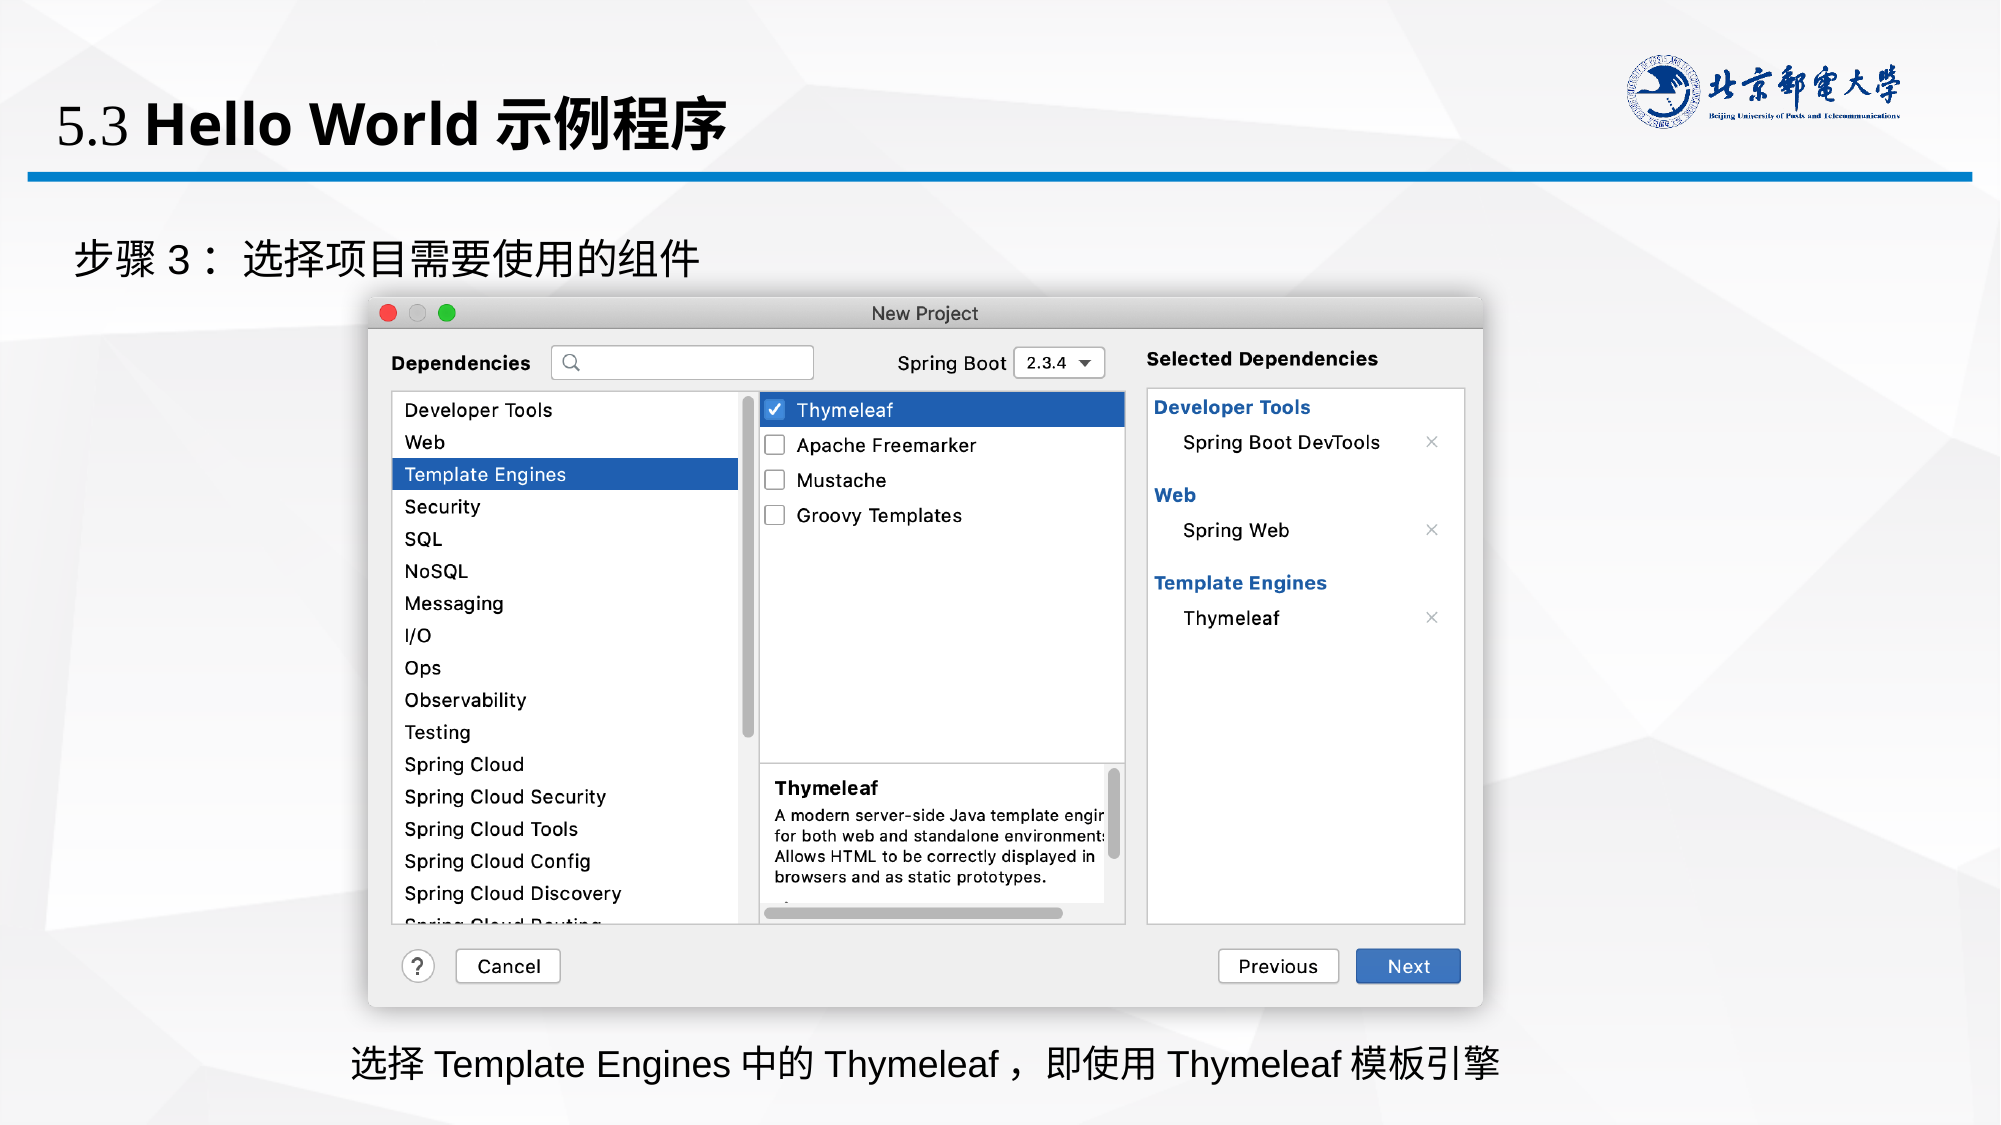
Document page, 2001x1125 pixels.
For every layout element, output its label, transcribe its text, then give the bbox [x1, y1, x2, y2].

picture [0, 0, 2000, 1125]
title 5.3 Hello World示例程序 [41, 52, 1188, 200]
text_box 选择Template Engines中的Thymeleaf，即使用Thymeleaf模板引擎 [335, 1032, 1516, 1093]
text_box 步骤3：选择项目需要使用的组件 [40, 200, 1916, 291]
